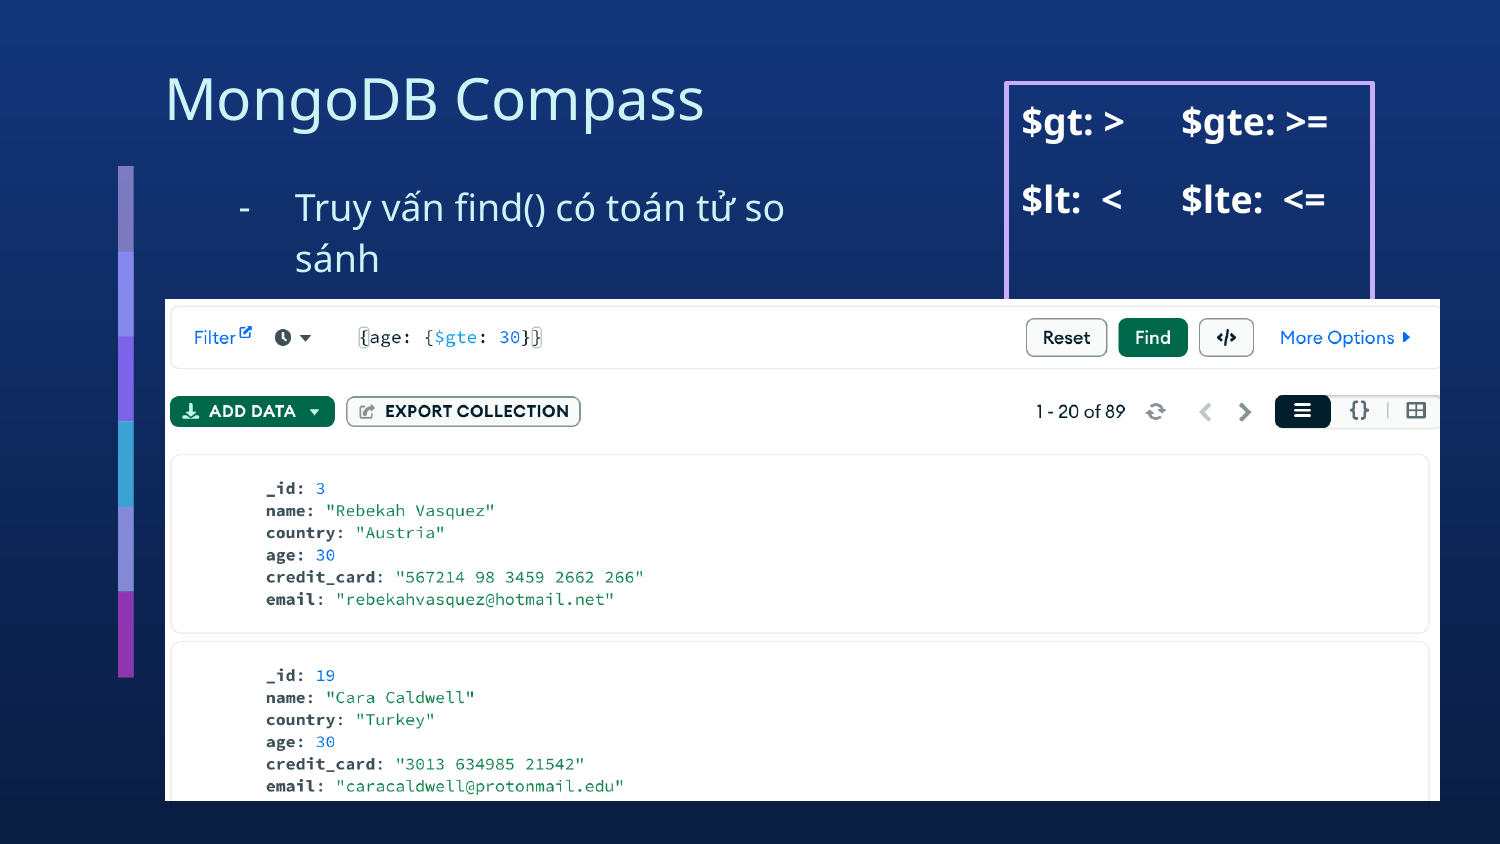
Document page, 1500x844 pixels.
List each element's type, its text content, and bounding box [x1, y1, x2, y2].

list Truy vấn find() có toán tử so sánh [204, 161, 894, 297]
picture [165, 298, 1441, 801]
title MongoDB Compass [149, 46, 750, 162]
list $gt: > $gte: >= $lt: < $lte: <= [1006, 82, 1373, 297]
